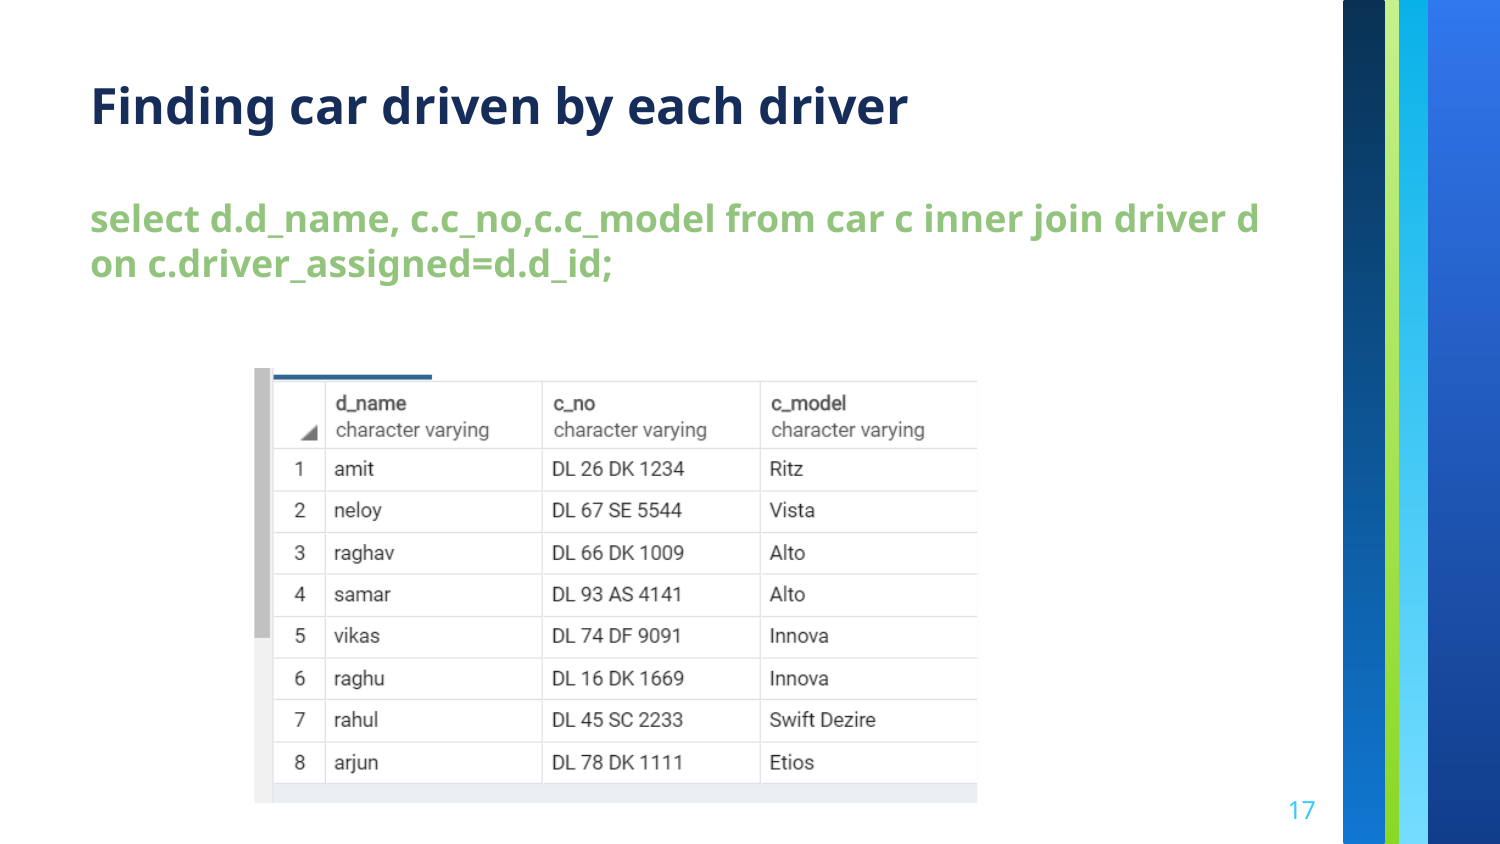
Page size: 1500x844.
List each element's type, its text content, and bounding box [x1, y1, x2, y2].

title Finding car driven by each driver select d.d_name, c.c_no,c.c_model from car c inner join driver d on c.driver_assigned=d.d_id; [75, 92, 1291, 420]
picture [254, 368, 978, 803]
slide_number ‹#› [1241, 779, 1332, 844]
